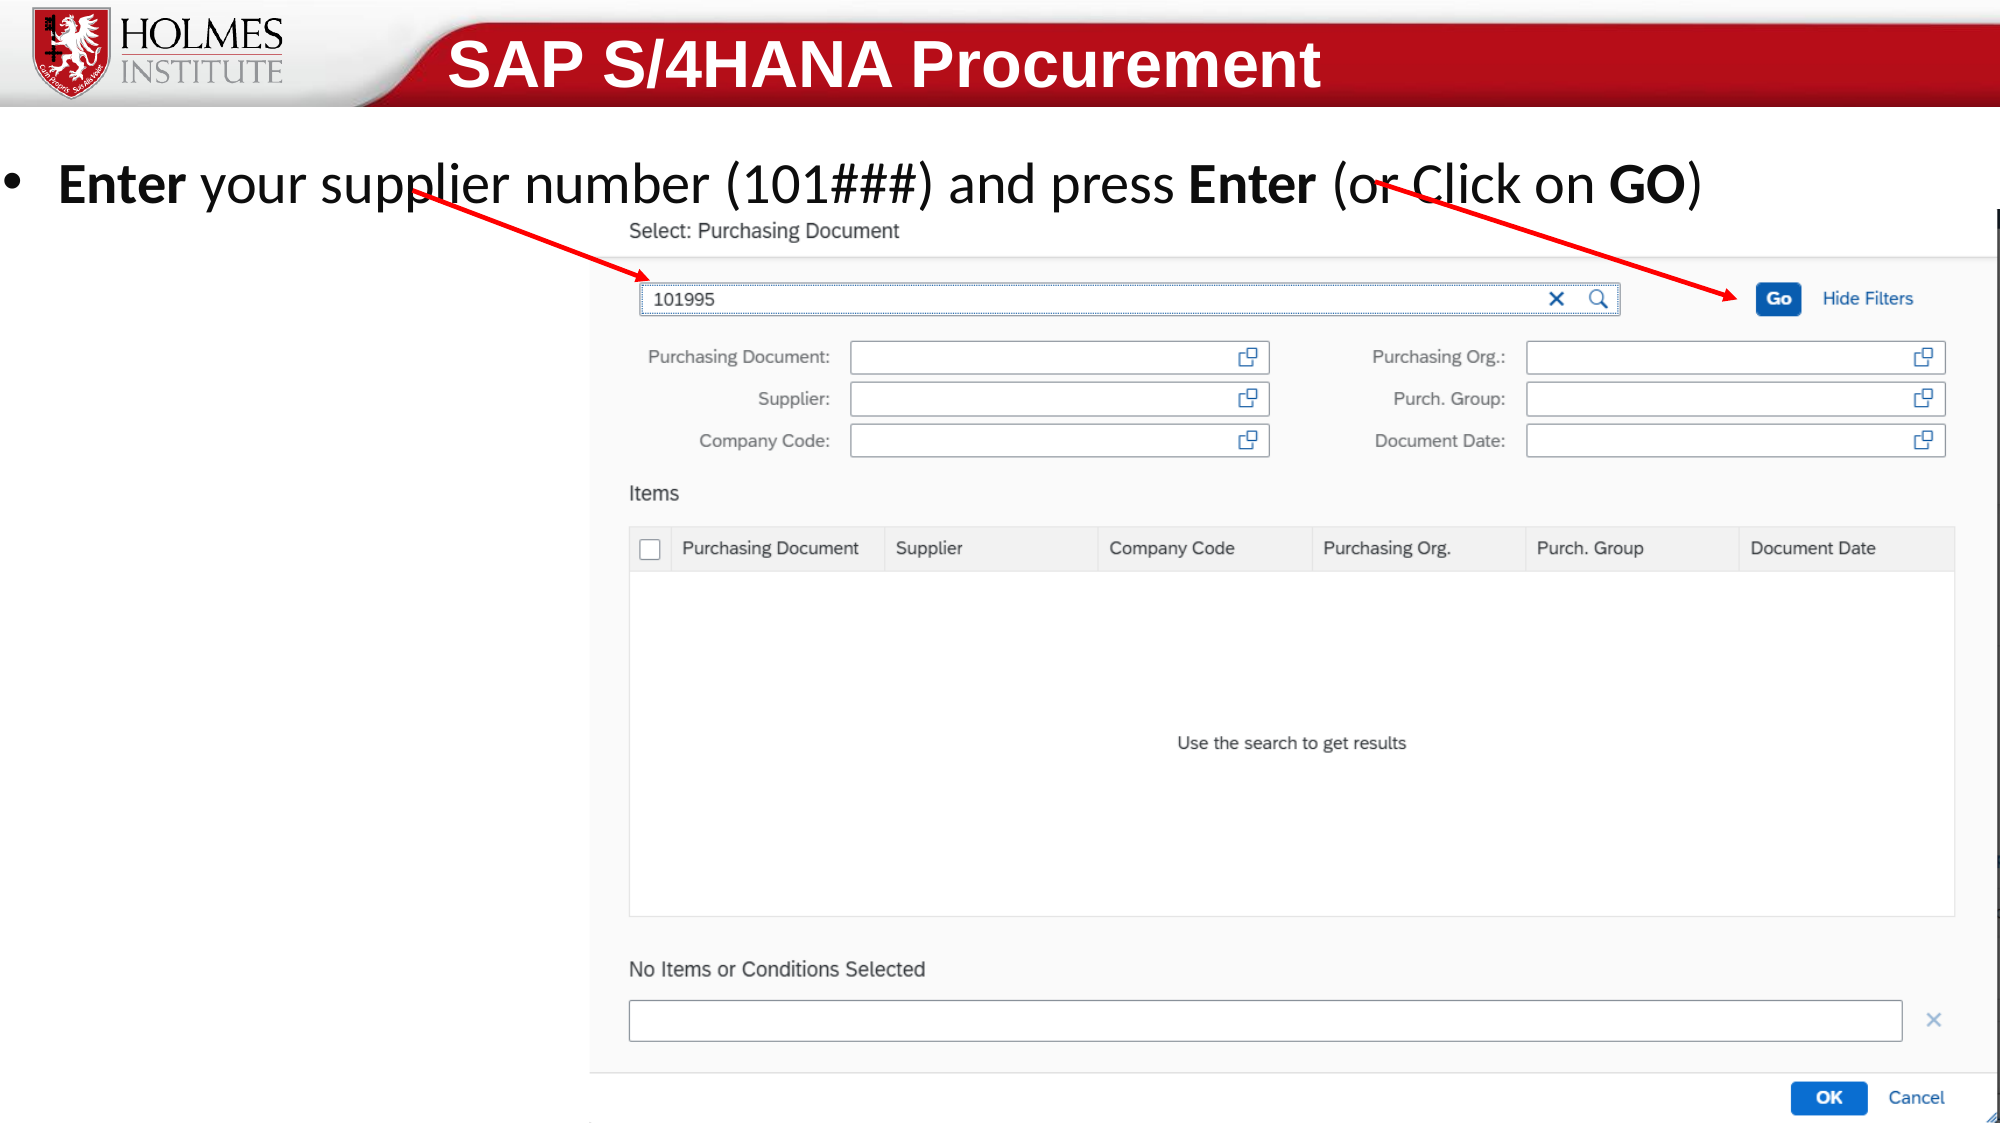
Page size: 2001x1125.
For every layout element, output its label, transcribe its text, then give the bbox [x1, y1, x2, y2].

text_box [1374, 181, 1738, 300]
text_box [0, 0, 2000, 107]
text_box Enter your supplier number (101###) and press Enter (or Click on GO) [0, 118, 1938, 223]
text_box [412, 190, 651, 281]
picture [589, 208, 2000, 1123]
